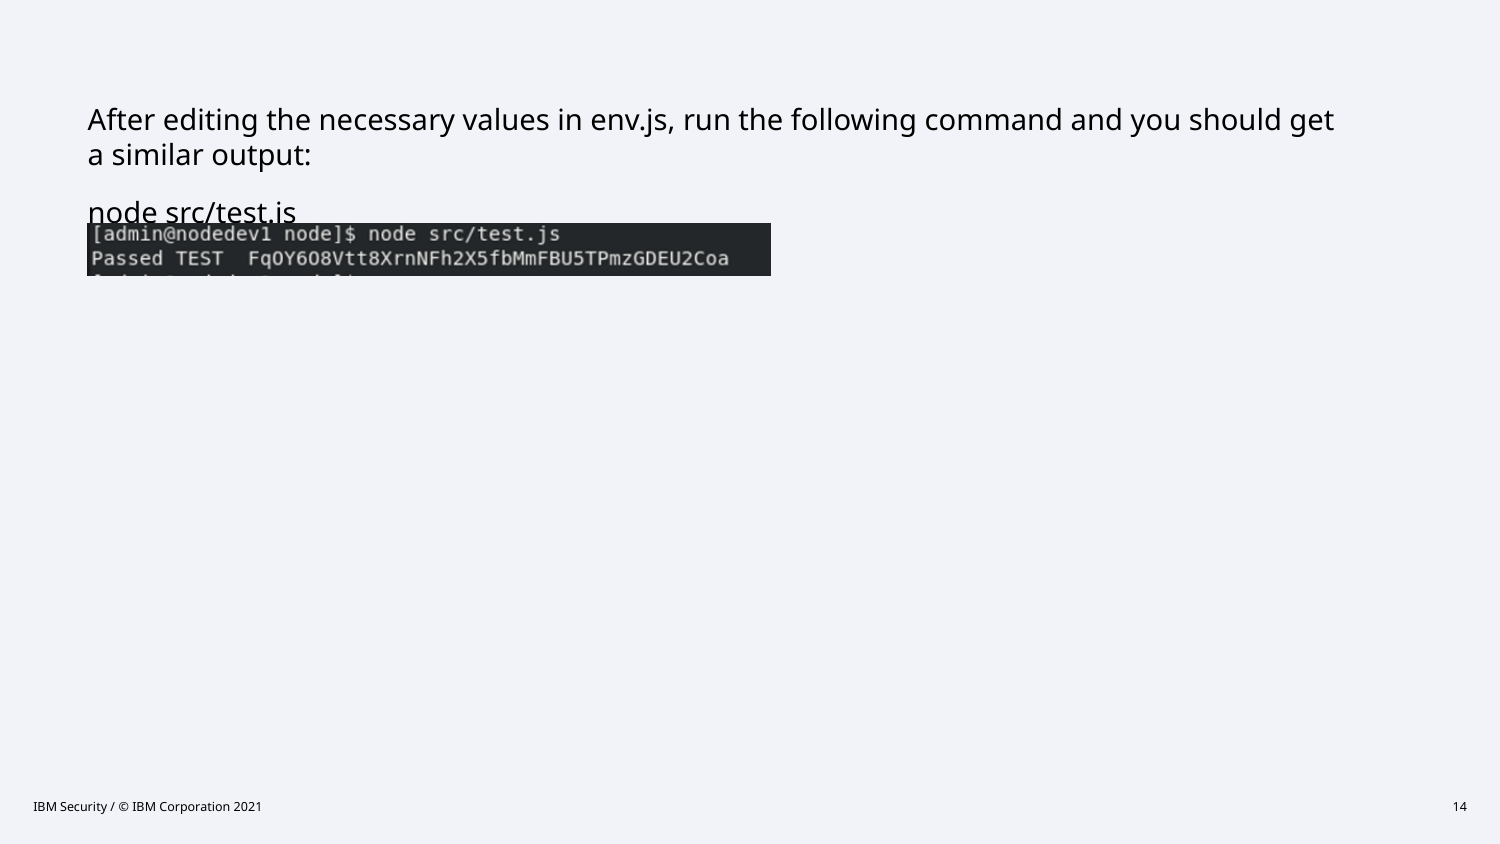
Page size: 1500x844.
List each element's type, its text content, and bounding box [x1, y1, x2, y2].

picture [87, 222, 772, 276]
slide_number 14 [1369, 793, 1467, 821]
footer IBM Security / © IBM Corporation 2021 [33, 793, 716, 821]
list After editing the necessary values in env.js, run the following command and you should get a similar output: node src/test.js [87, 101, 1343, 595]
